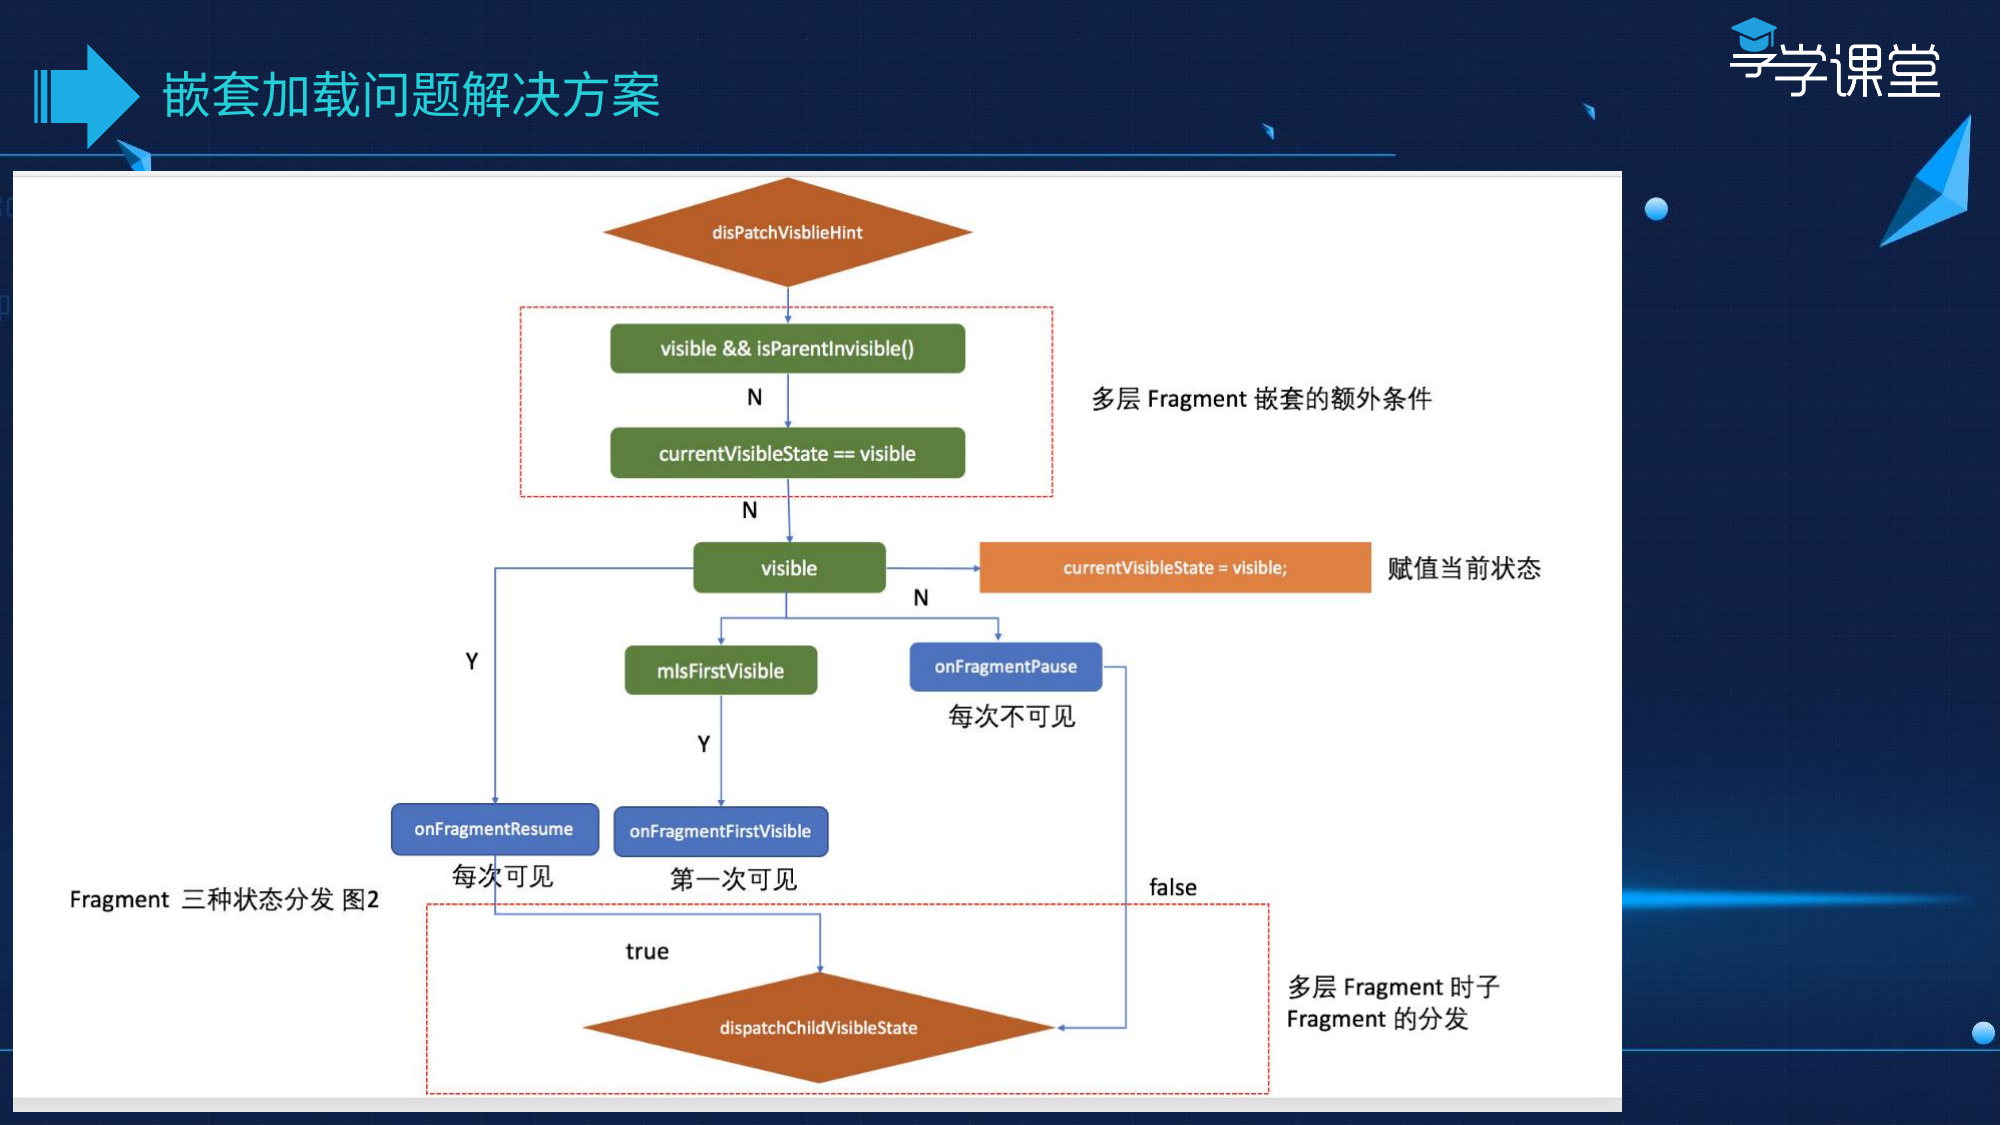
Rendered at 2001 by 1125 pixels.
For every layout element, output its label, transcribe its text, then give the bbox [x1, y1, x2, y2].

text_box 嵌套加载问题解决方案 [146, 55, 677, 131]
picture [0, 0, 2000, 1125]
